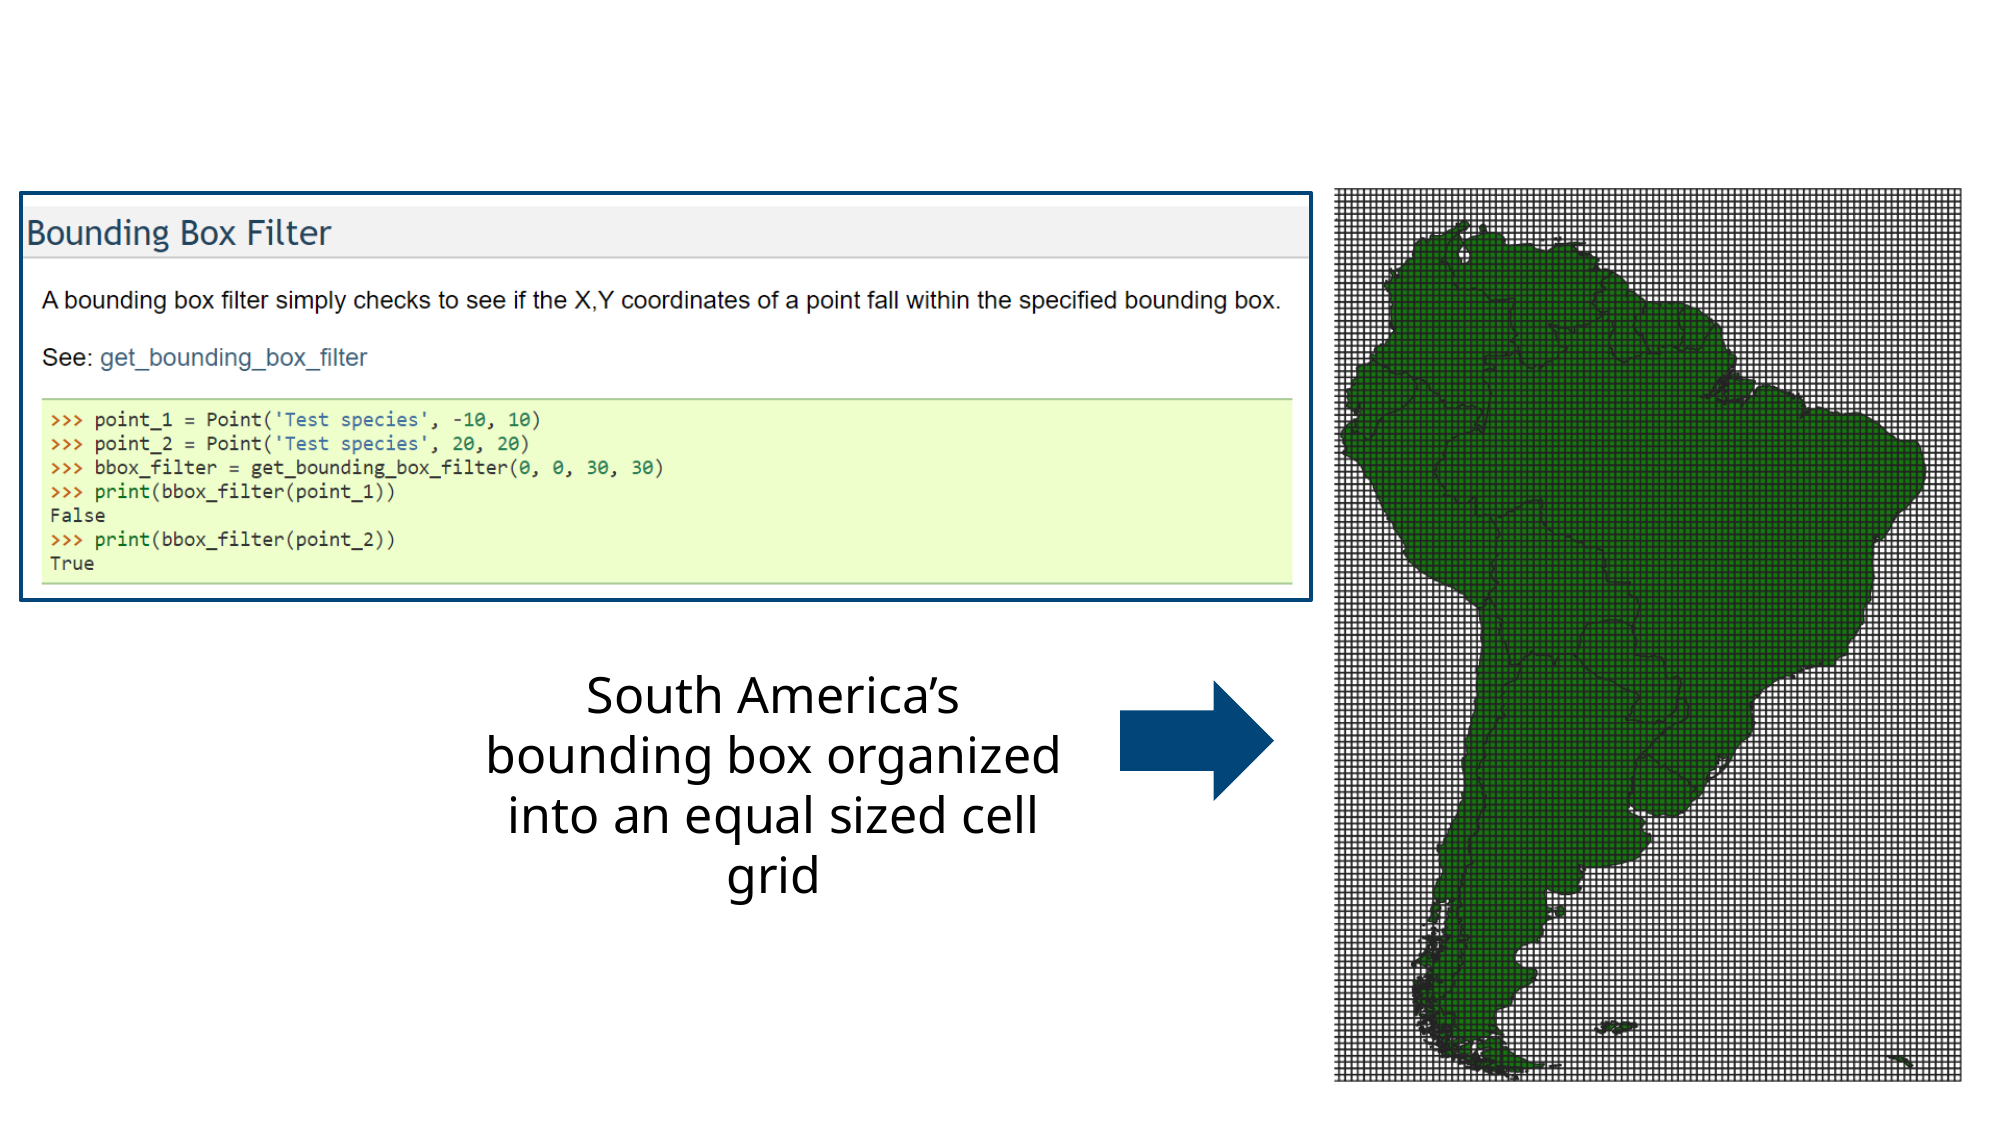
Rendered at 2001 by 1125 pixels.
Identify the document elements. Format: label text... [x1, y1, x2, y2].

picture [22, 194, 1309, 598]
picture [1334, 177, 1967, 1083]
text_box [1119, 677, 1276, 804]
text_box South America’s bounding box organized into an equal sized cell grid [457, 655, 1090, 911]
